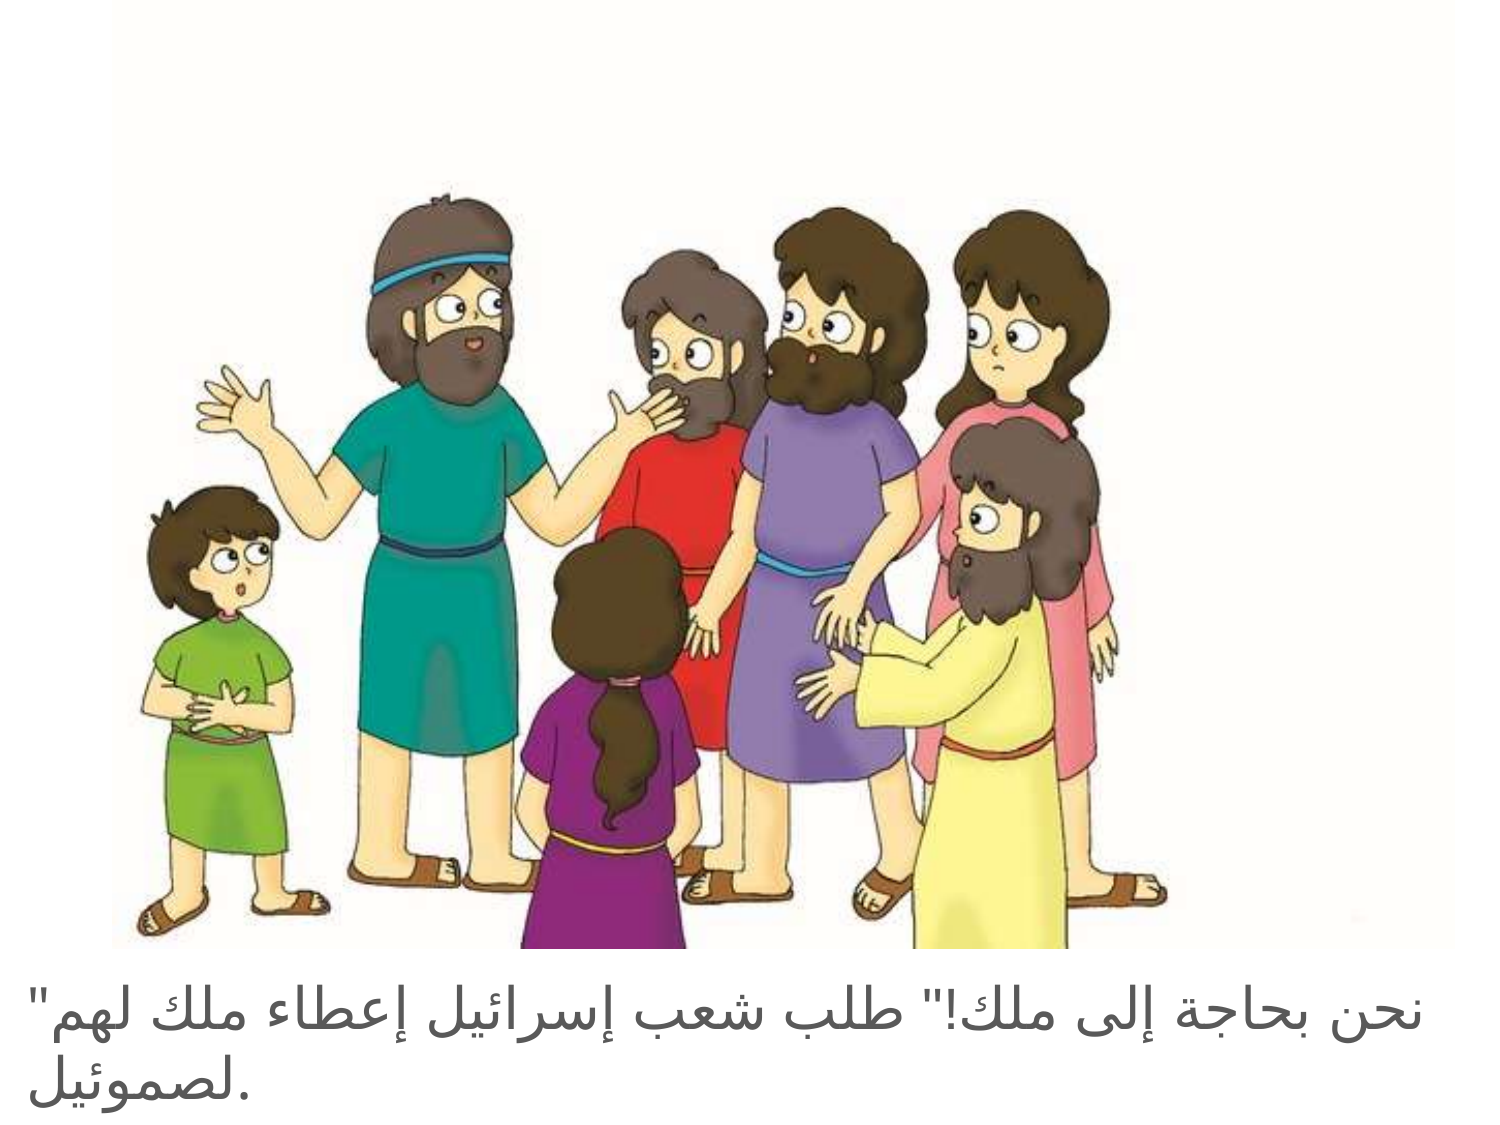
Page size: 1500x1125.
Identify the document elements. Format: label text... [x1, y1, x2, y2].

text_box "نحن بحاجة إلى ملك!" طلب شعب إسرائيل إعطاء ملك لهم لصموئيل. [11, 964, 1483, 1119]
picture [111, 0, 1455, 950]
